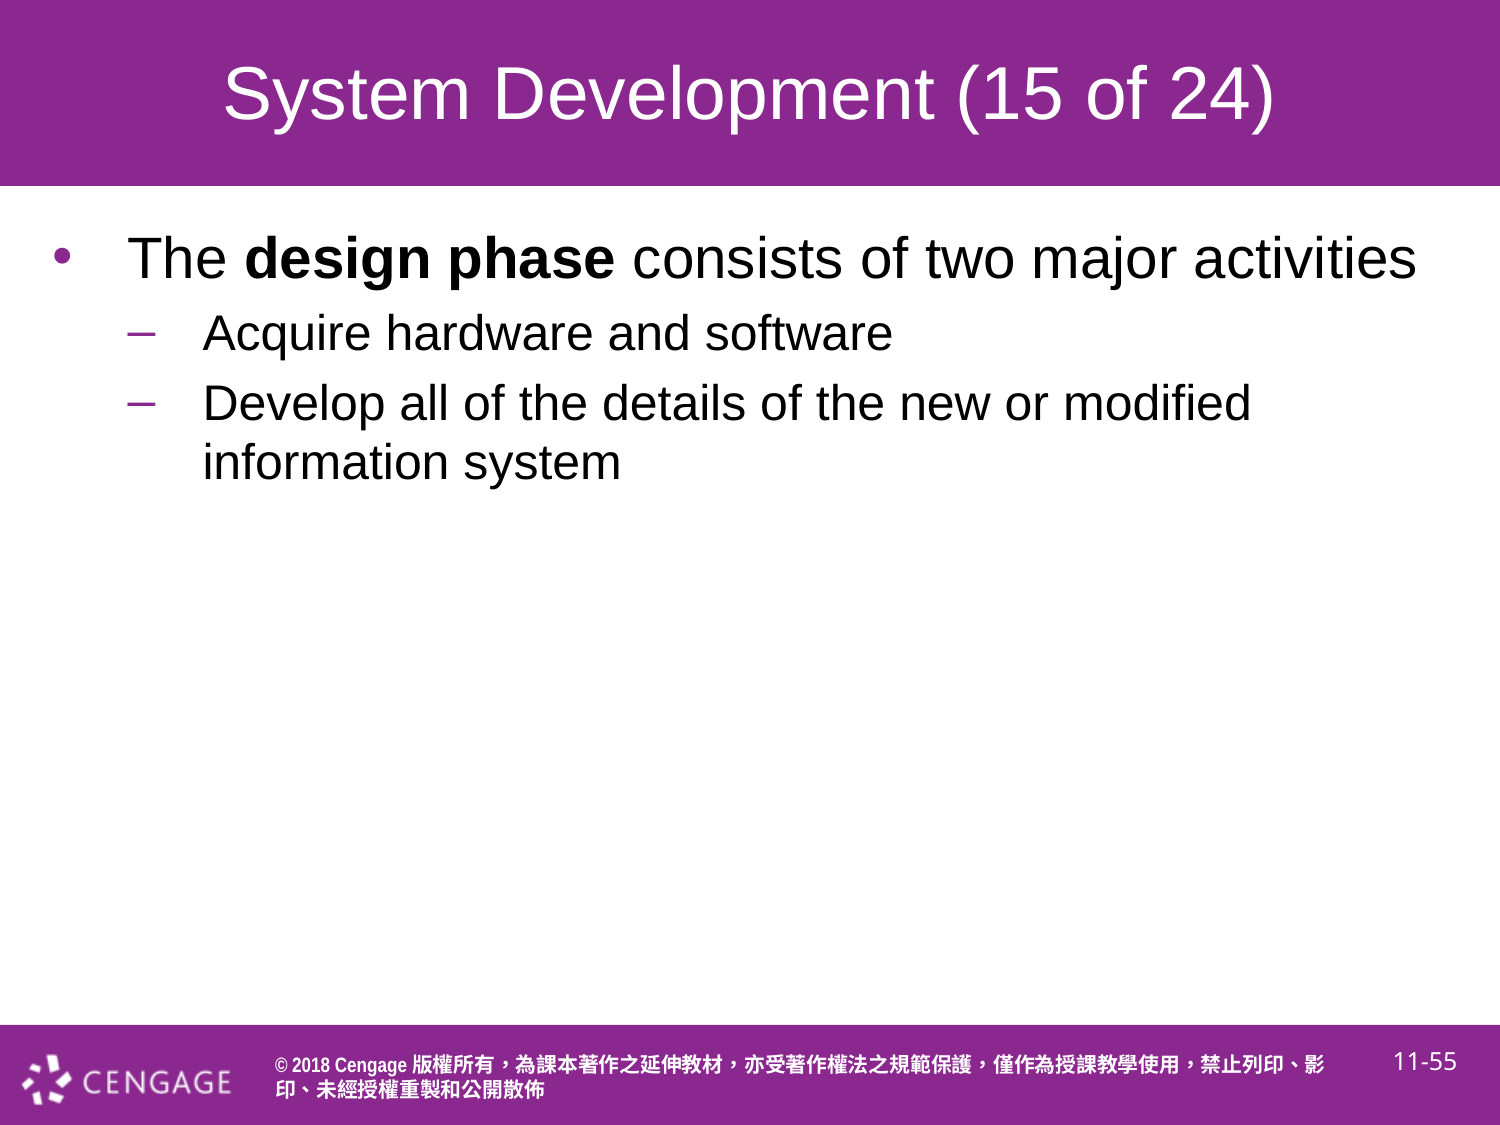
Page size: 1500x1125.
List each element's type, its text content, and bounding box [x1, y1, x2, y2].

title System Development (15 of 24) [7, 4, 1493, 175]
list The design phase consists of two major activities Acquire hardware and software Develop all of the details of the new or modified information system [37, 212, 1475, 1005]
picture [12, 1045, 236, 1113]
